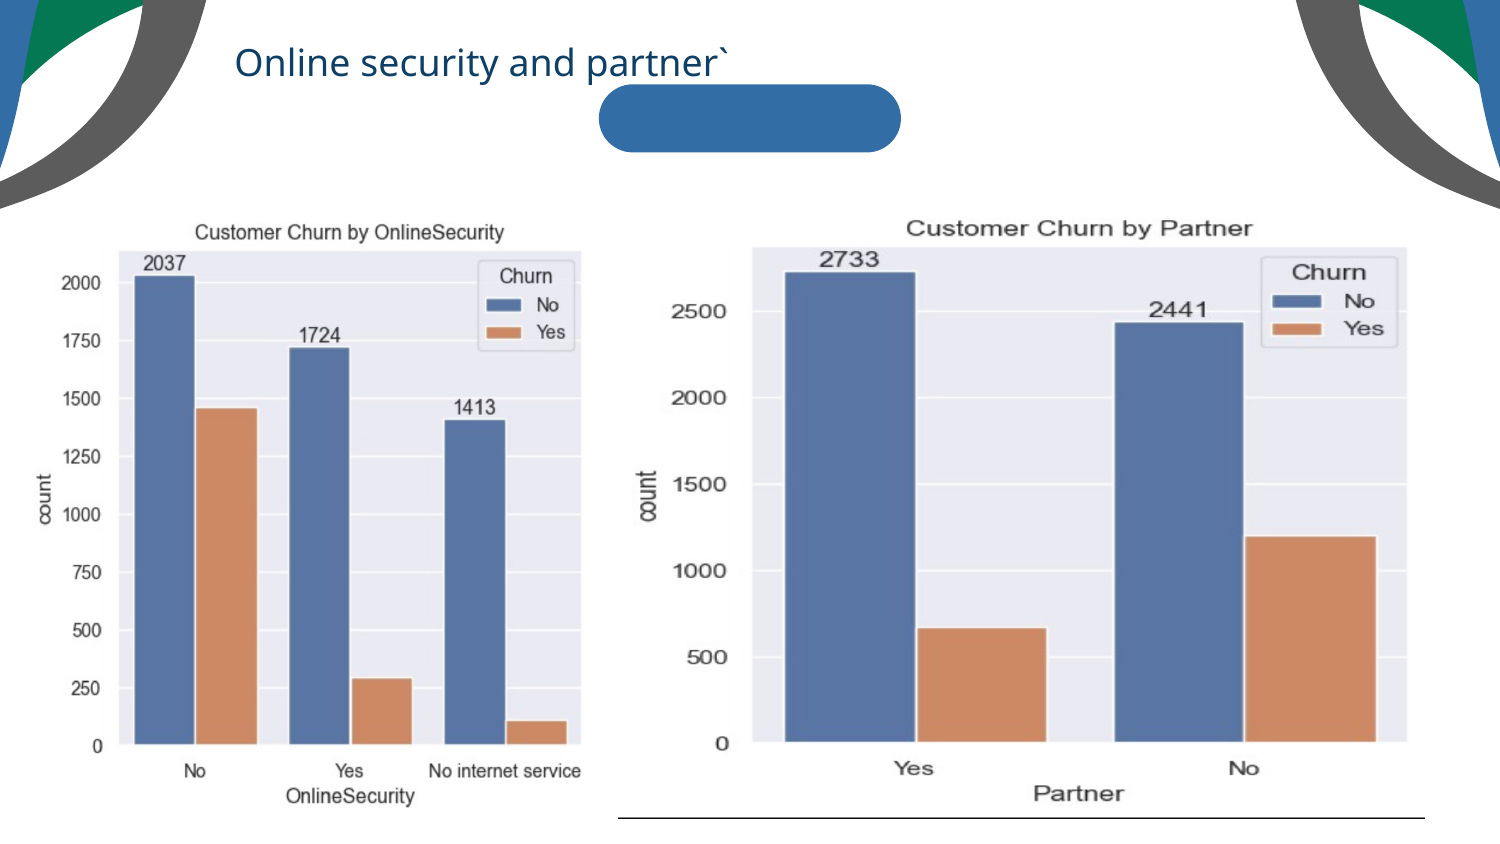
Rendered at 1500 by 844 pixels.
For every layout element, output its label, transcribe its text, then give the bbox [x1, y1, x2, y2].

title Online security and partner` [234, 38, 1266, 180]
picture [618, 211, 1426, 819]
picture [24, 211, 594, 819]
